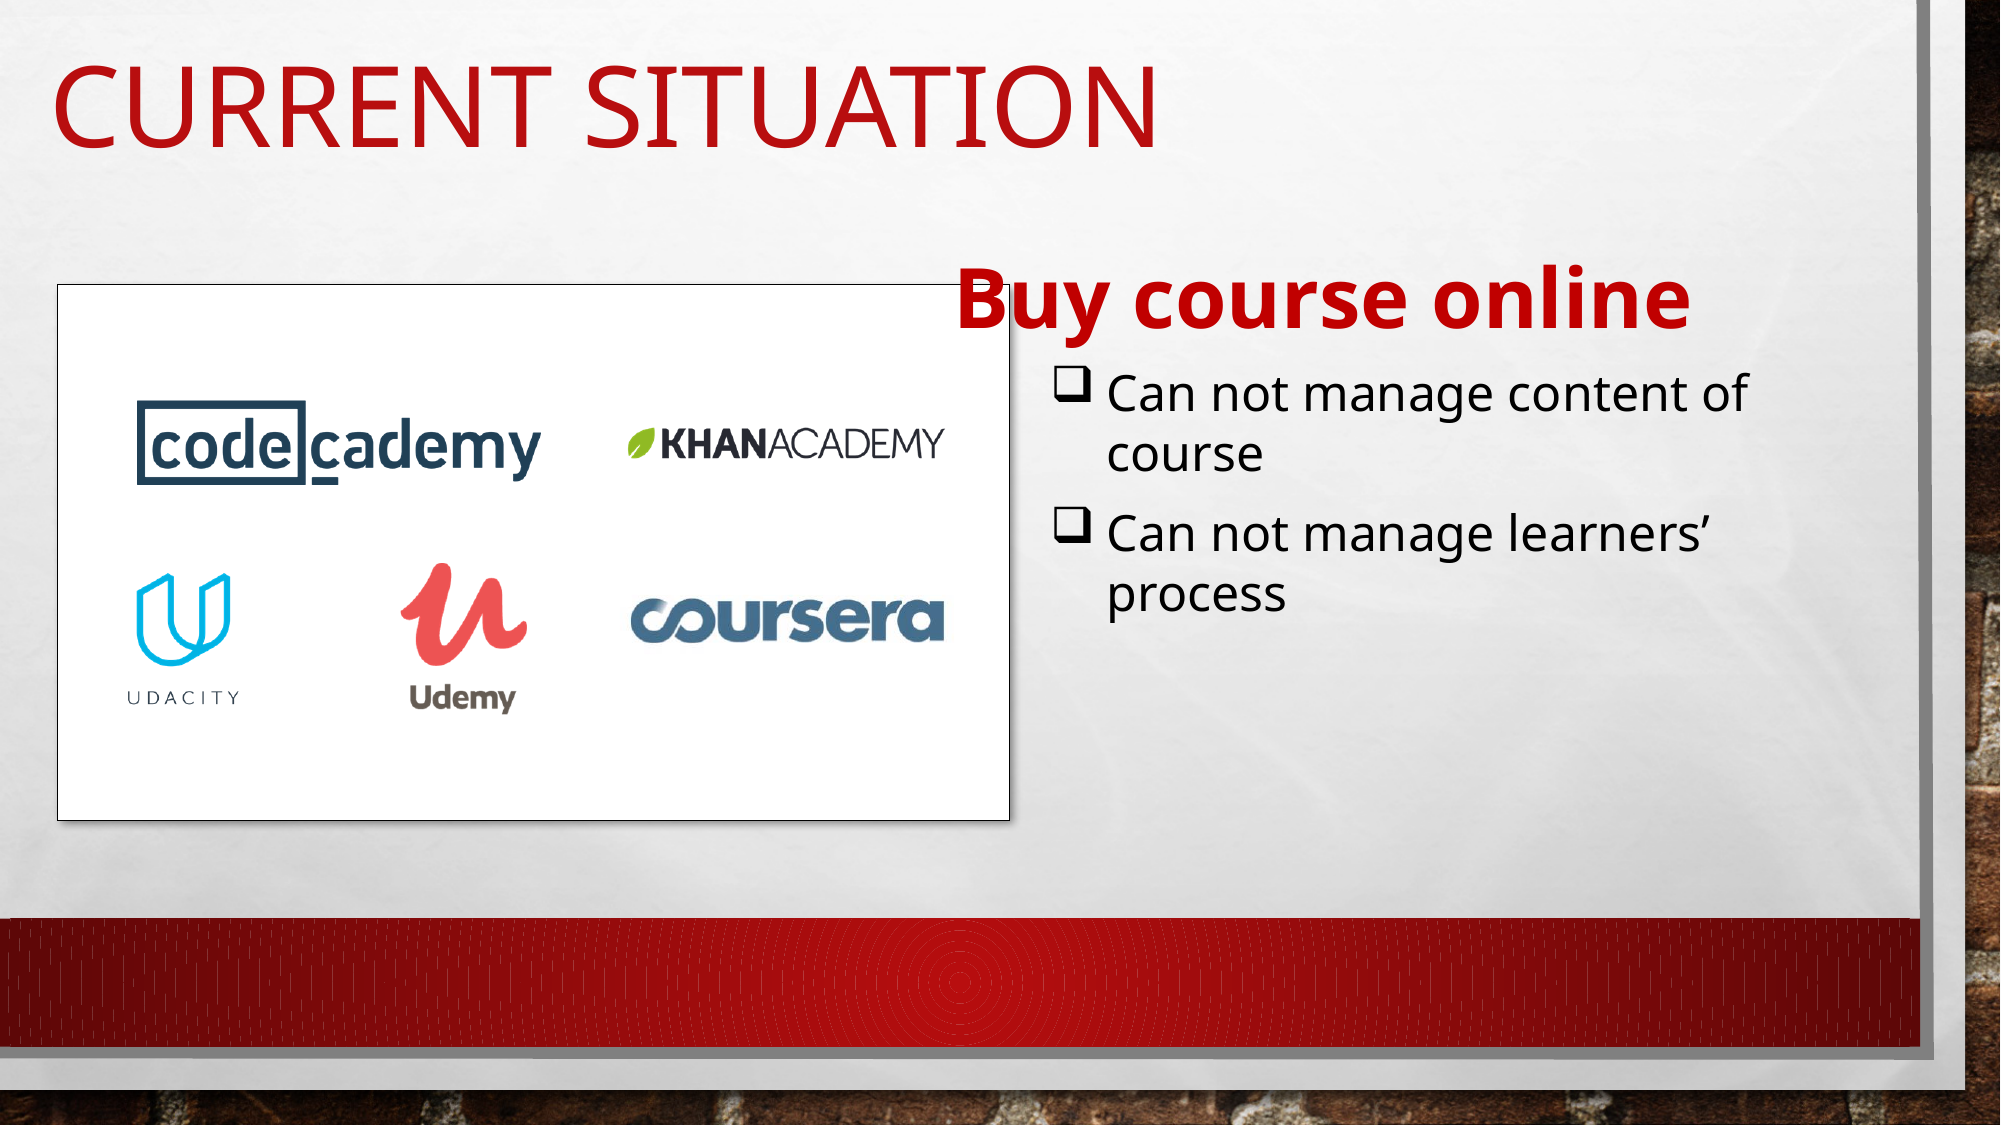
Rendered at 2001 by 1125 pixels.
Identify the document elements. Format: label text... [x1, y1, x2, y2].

text_box Buy course online [938, 237, 1709, 353]
title Current situation [34, 16, 1740, 206]
picture [57, 284, 1010, 821]
text_box Can not manage content of course Can not manage learners’ process [1035, 353, 1839, 711]
picture [0, 0, 2000, 1125]
